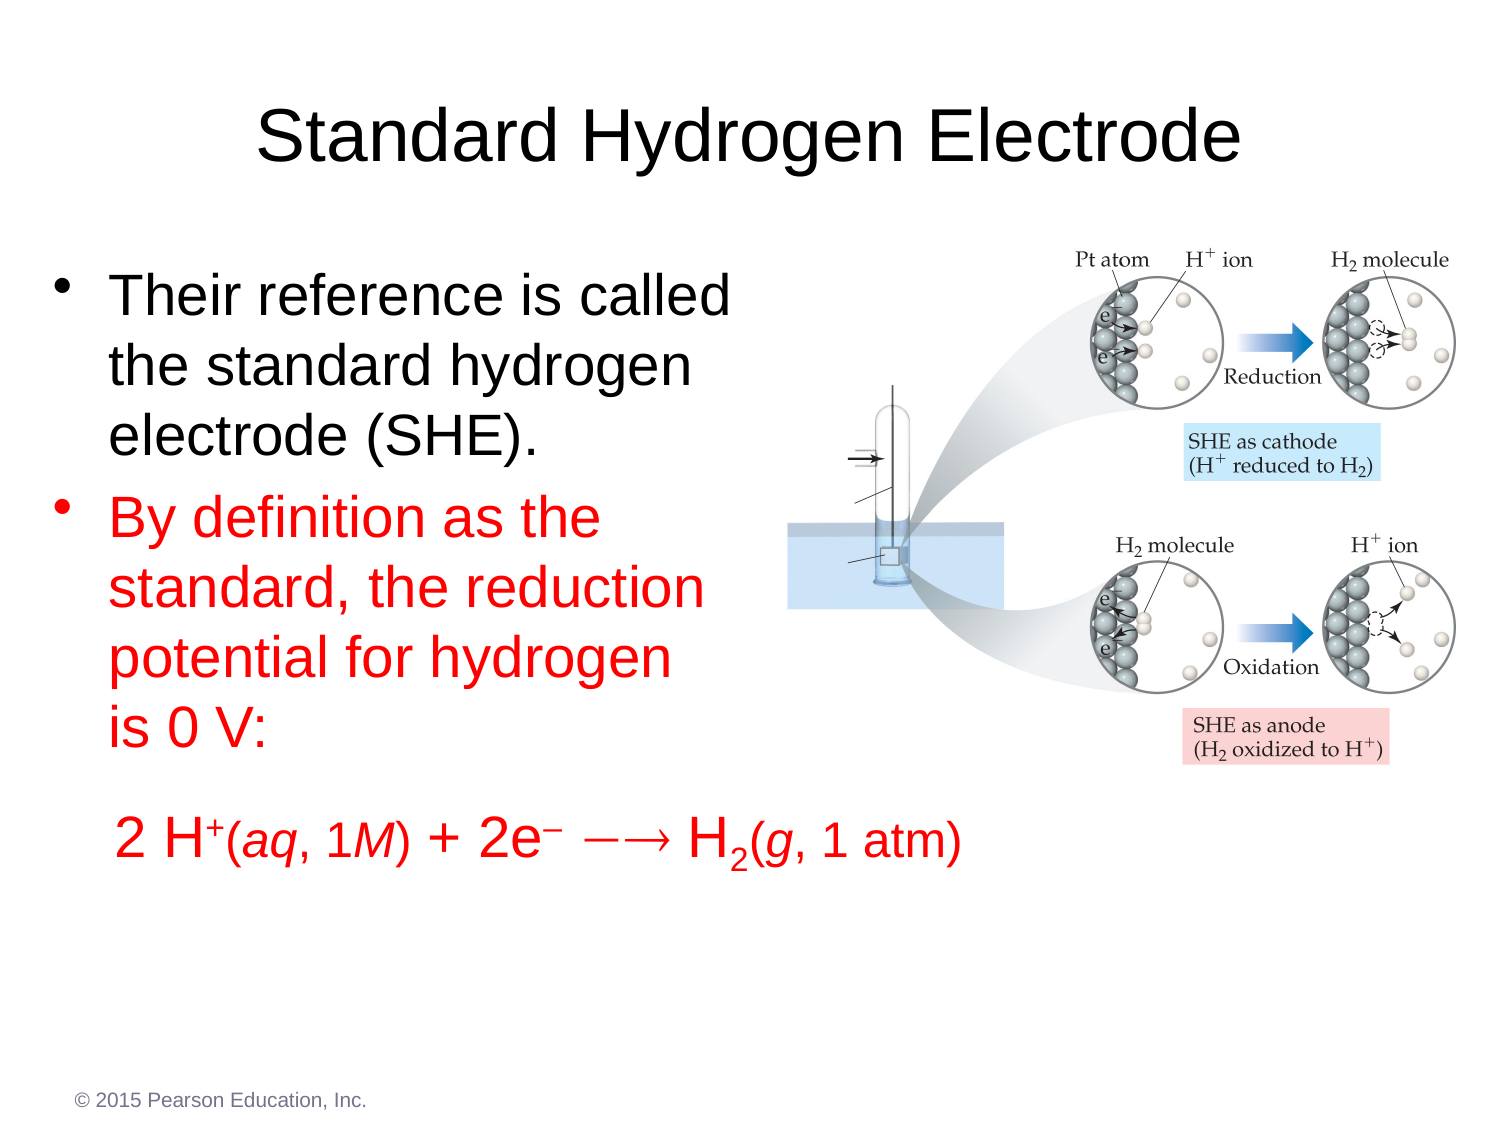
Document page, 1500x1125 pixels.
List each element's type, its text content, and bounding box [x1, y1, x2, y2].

title Standard Hydrogen Electrode [0, 37, 1500, 226]
list Their reference is called the standard hydrogen electrode (SHE). By definition as the standard, the reduction potential for hydrogen is 0 V: [37, 249, 774, 851]
picture [781, 241, 1462, 770]
text_box 2 H+(aq, 1M) + 2e–  H2(g, 1 atm) [99, 791, 1138, 886]
